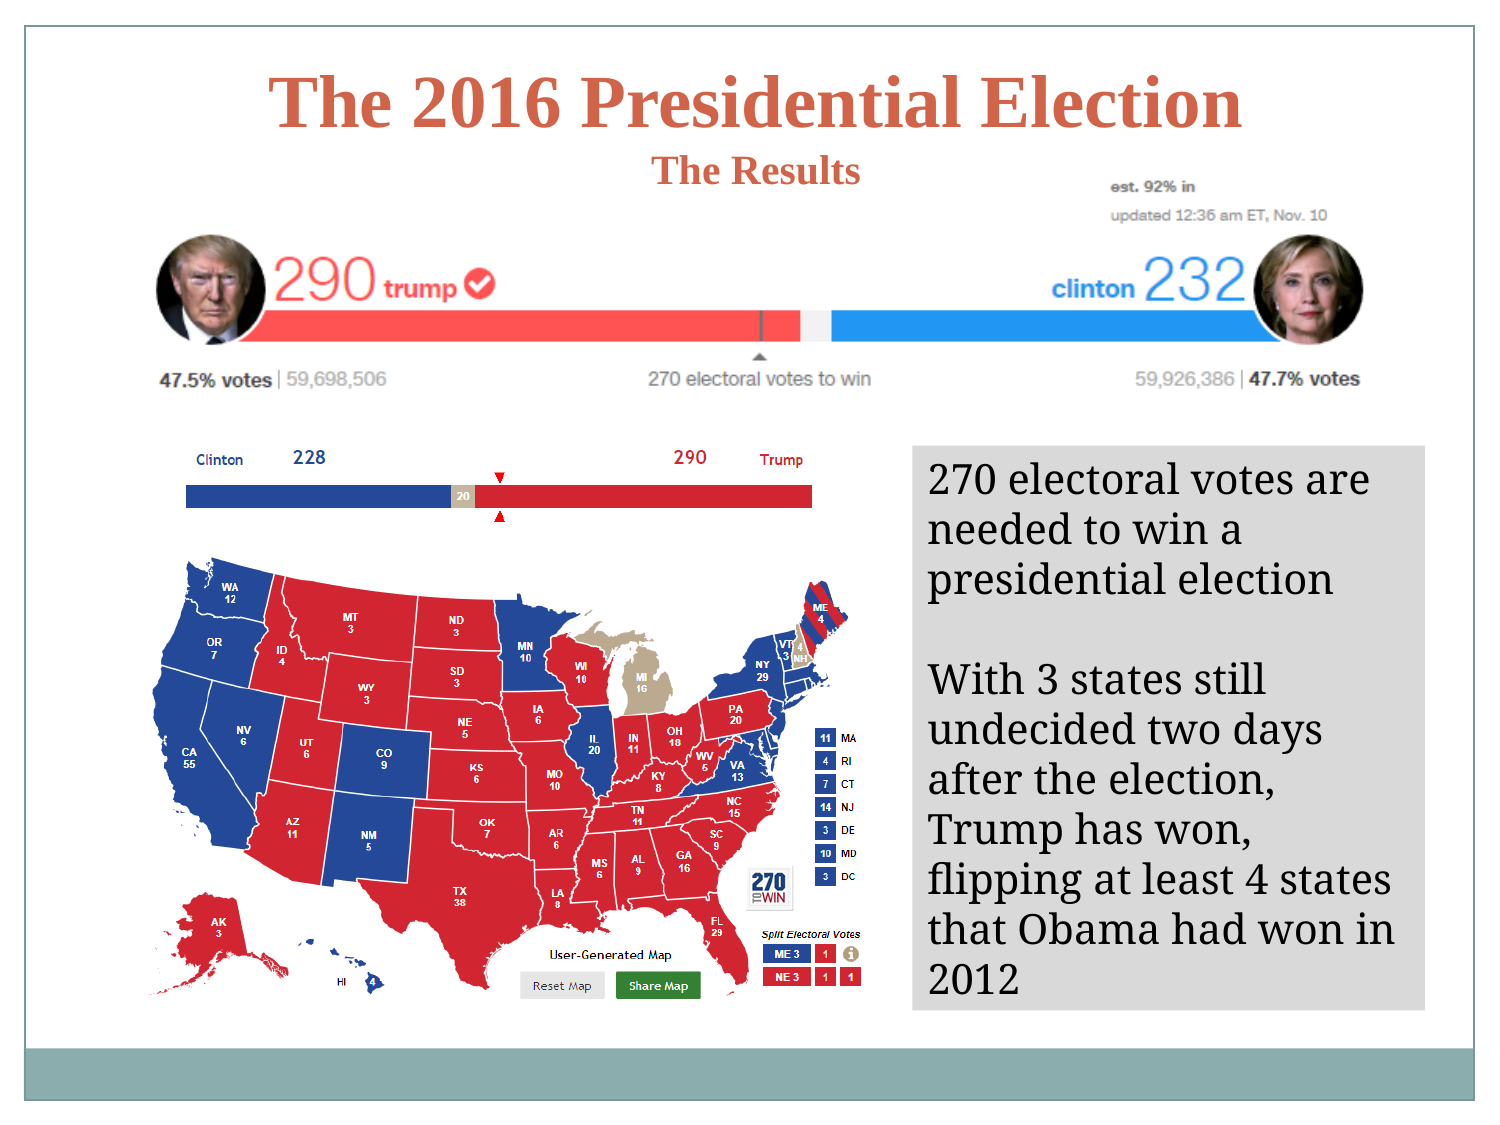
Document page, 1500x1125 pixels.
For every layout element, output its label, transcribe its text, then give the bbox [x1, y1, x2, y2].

picture [133, 162, 1379, 419]
text_box 270 electoral votes are needed to win a presidential election With 3 states still undecided two days after the election, Trump has won, flipping at least 4 states that Obama had won in 2012 [912, 445, 1425, 1011]
text_box The 2016 Presidential Election The Results [77, 45, 1435, 201]
picture [127, 445, 880, 1013]
